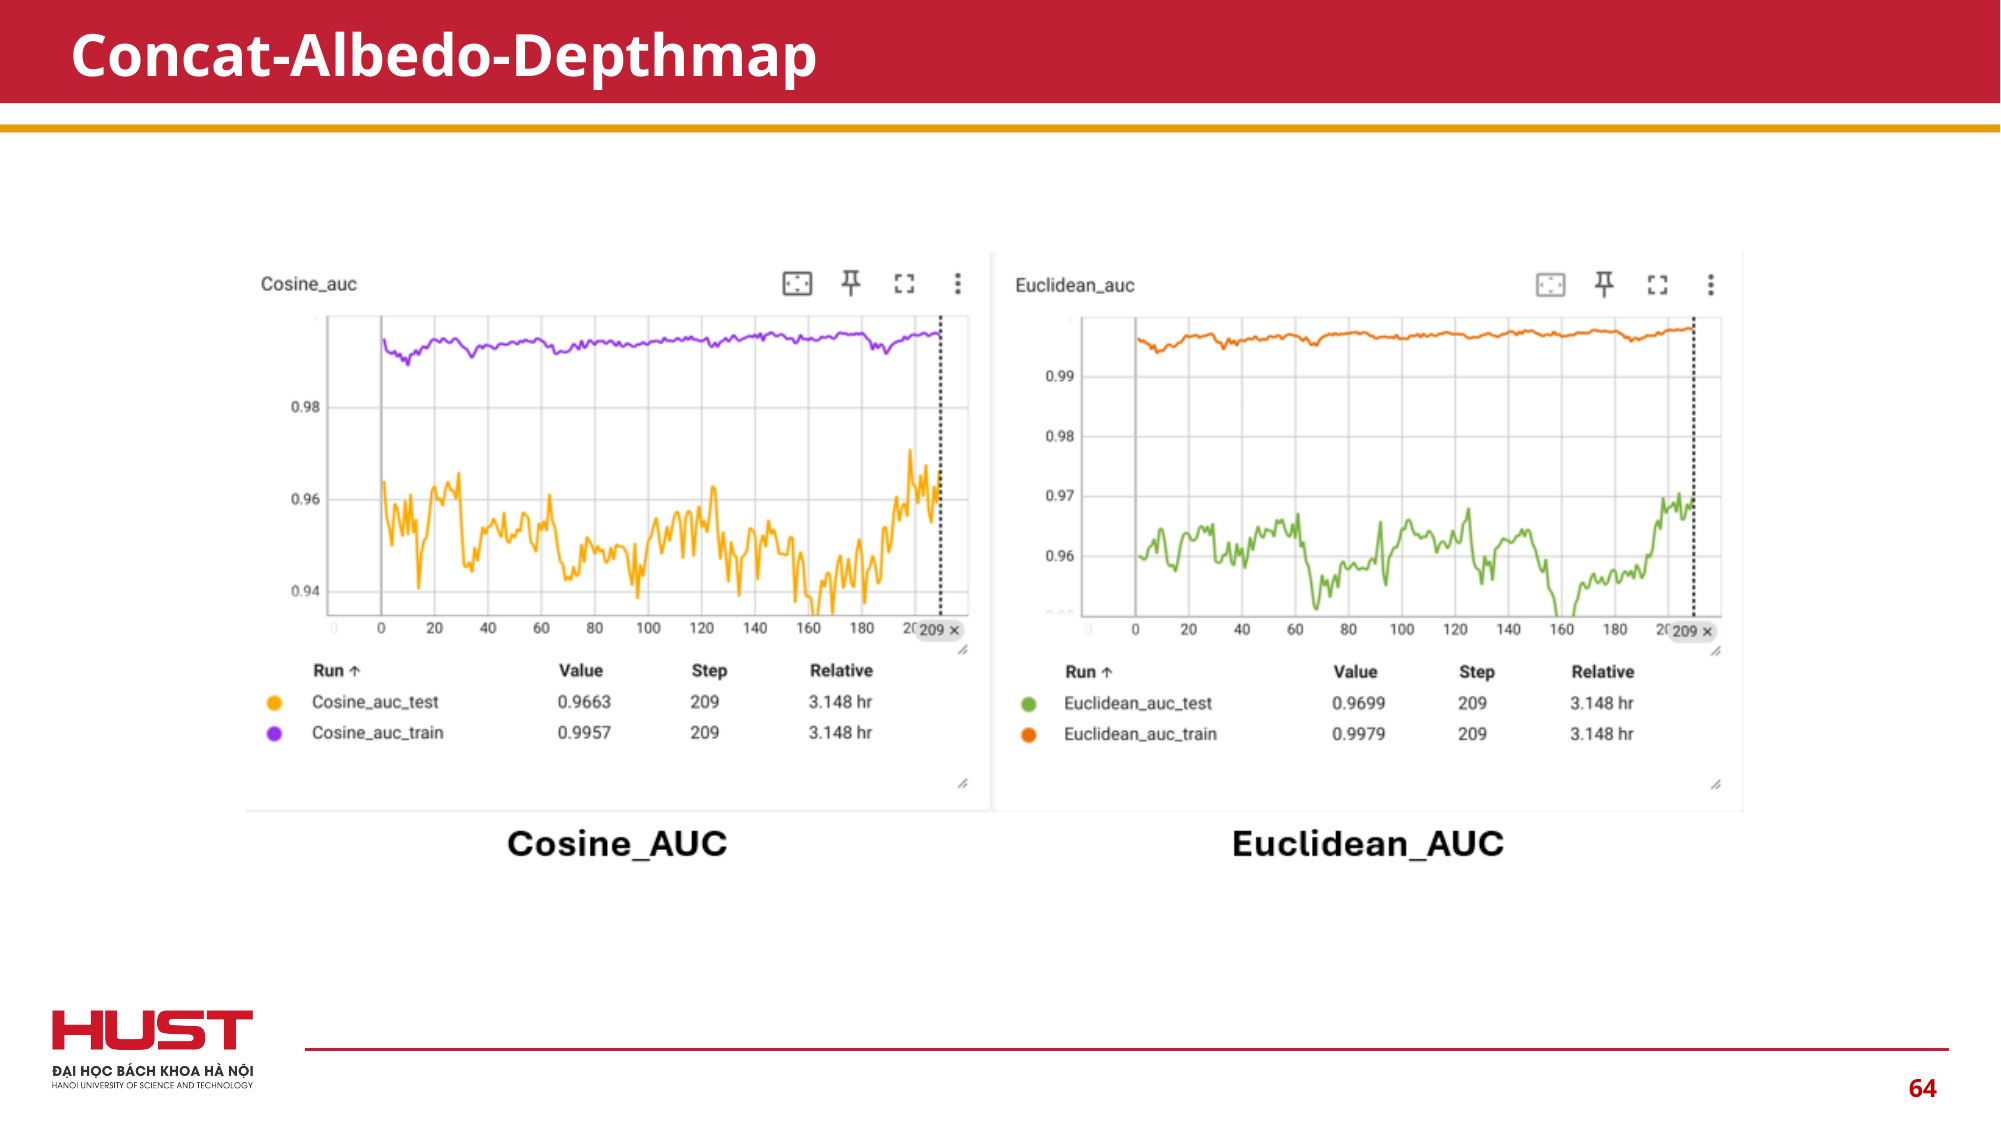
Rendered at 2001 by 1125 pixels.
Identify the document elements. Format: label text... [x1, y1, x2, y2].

slide_number 64 [1502, 1065, 1953, 1125]
title Concat-Albedo-Depthmap [55, 18, 1945, 90]
picture [0, 0, 2001, 1125]
